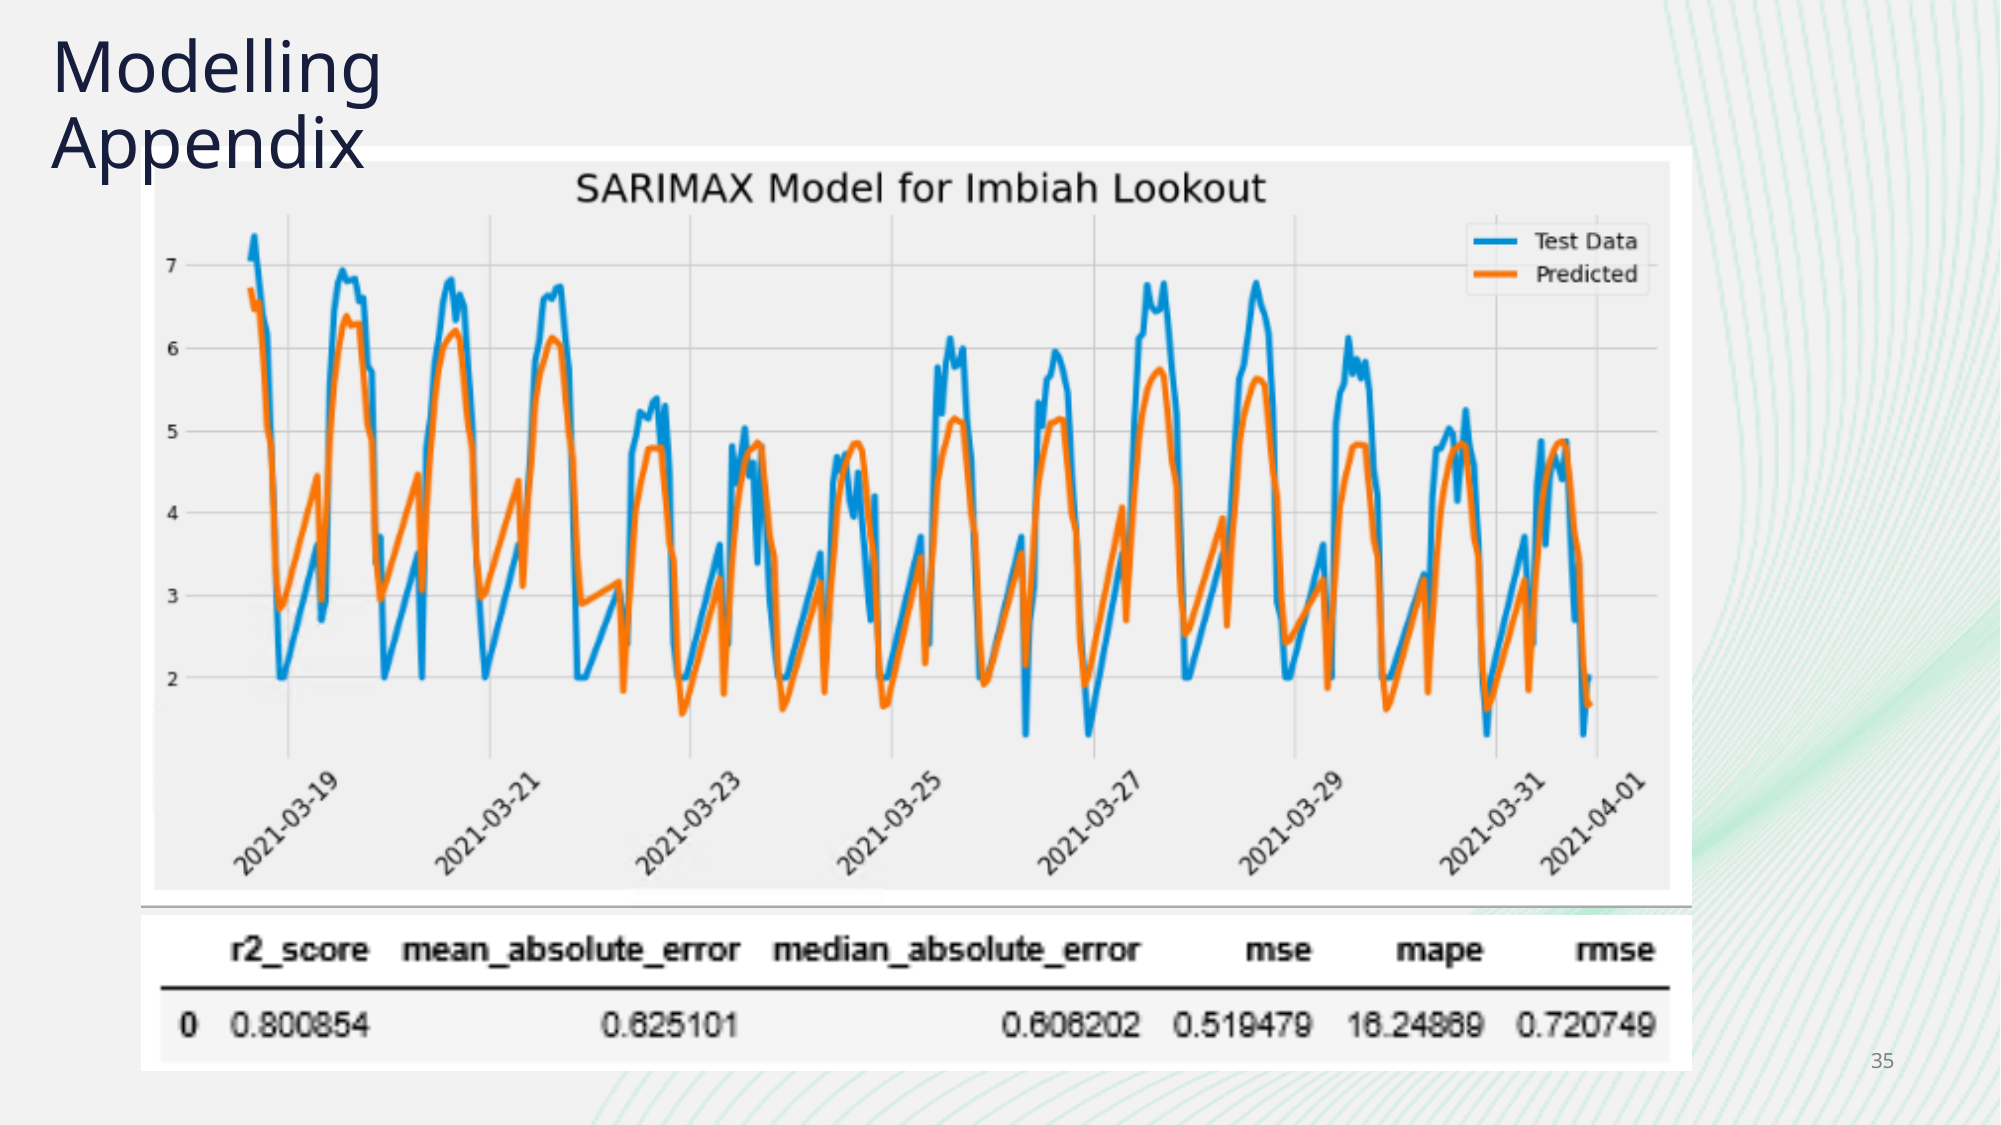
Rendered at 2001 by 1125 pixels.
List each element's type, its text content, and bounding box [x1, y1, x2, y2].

title Modelling Appendix [51, 31, 691, 109]
picture [140, 0, 2001, 1125]
